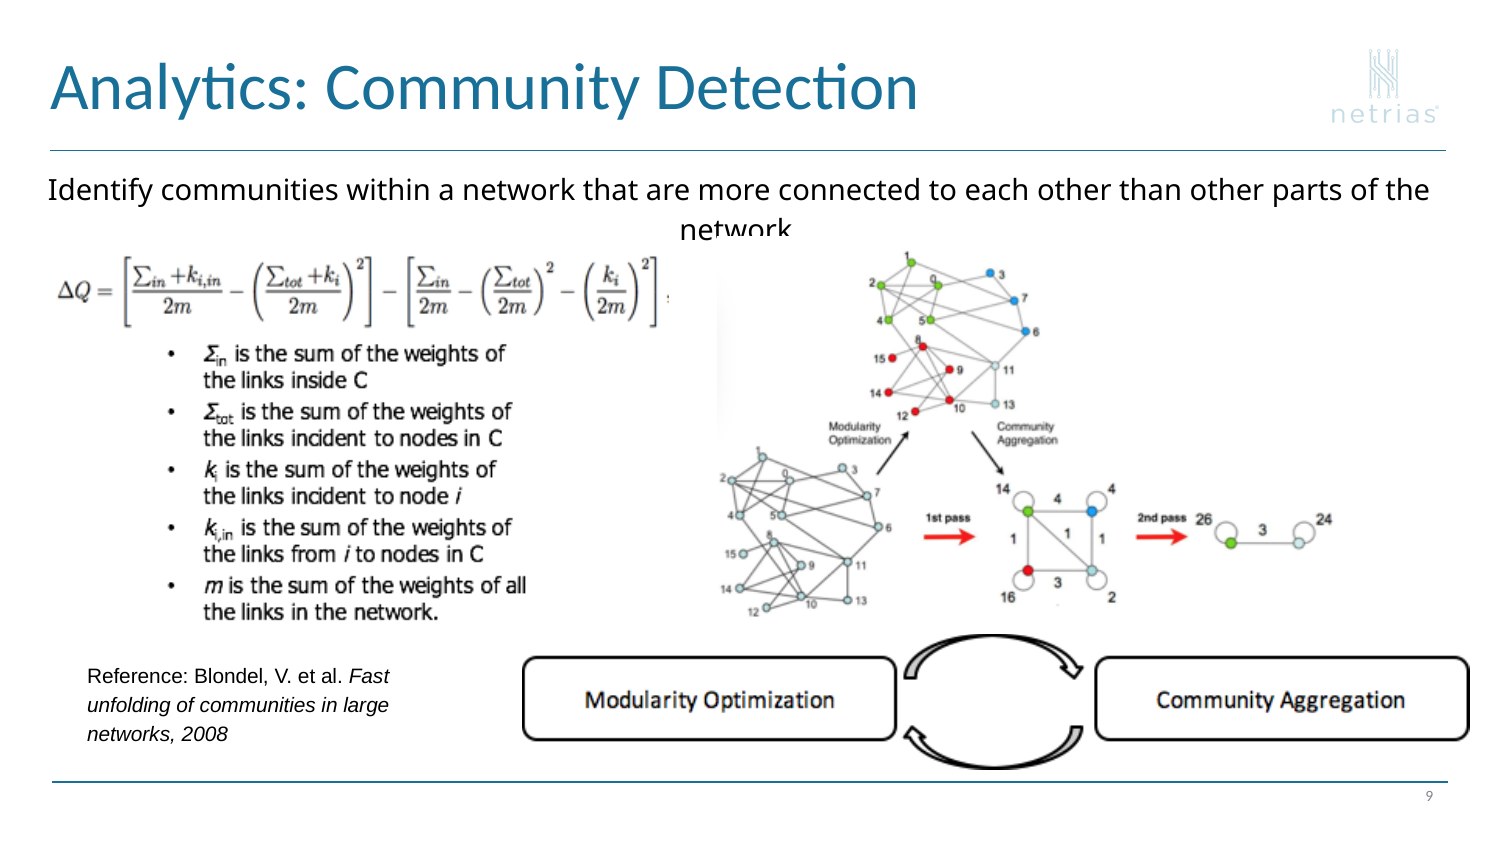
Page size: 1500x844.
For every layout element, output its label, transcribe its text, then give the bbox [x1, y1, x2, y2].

text_box Identify communities within a network that are more connected to each other than other parts of the network. [10, 160, 1470, 252]
slide_number 9 [1377, 782, 1449, 809]
picture [34, 233, 1470, 770]
title Analytics: Community Detection [35, 33, 1423, 144]
picture [717, 236, 1338, 623]
text_box Reference: Blondel, V. et al. Fast unfolding of communities in large networks, 2008 [72, 661, 410, 743]
